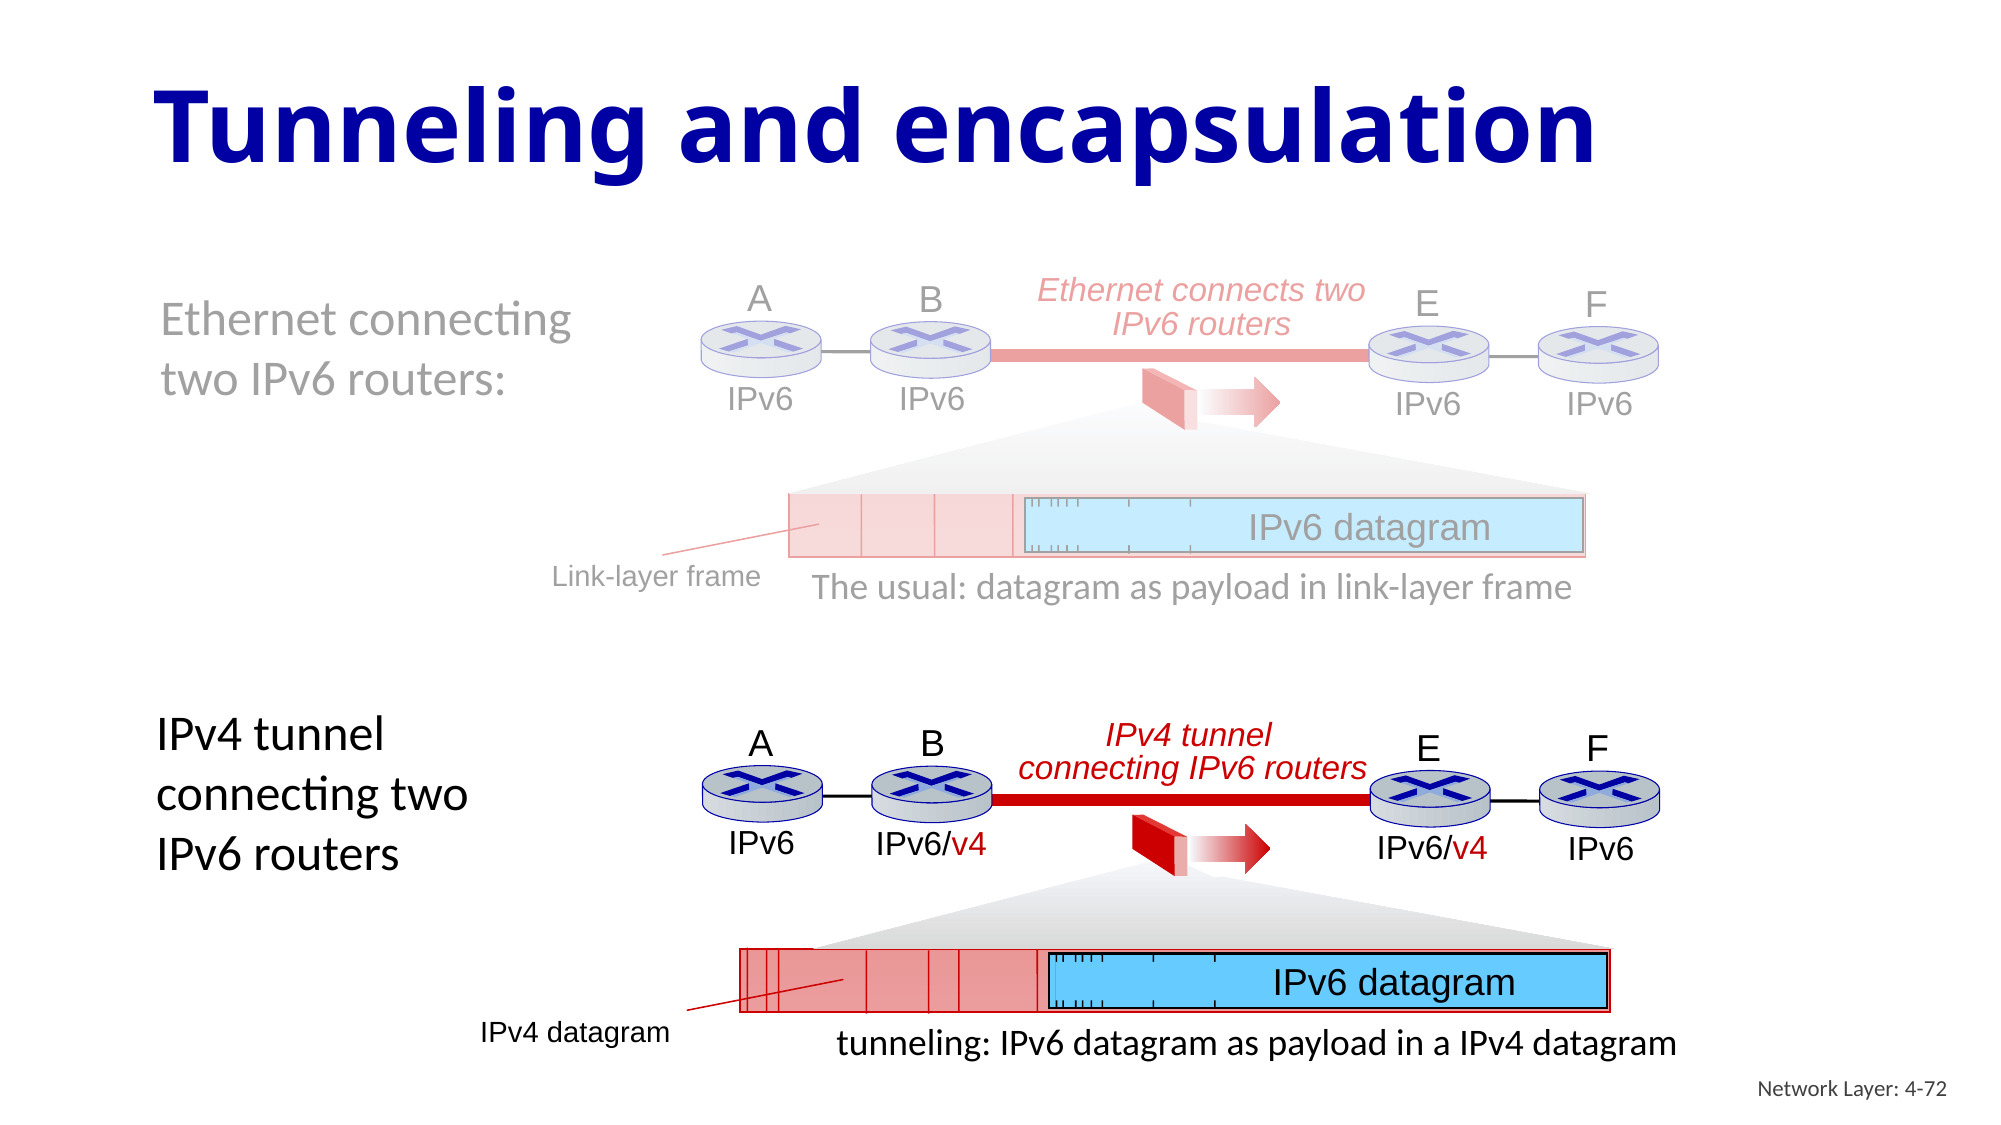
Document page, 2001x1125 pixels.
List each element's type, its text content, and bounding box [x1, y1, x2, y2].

text_box IPv4 tunnel connecting two IPv6 routers [141, 692, 562, 888]
text_box [134, 221, 1786, 619]
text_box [739, 856, 1615, 1014]
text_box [464, 979, 844, 1057]
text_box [532, 524, 819, 601]
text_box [1142, 368, 1280, 430]
text_box tunneling: IPv6 datagram as payload in a IPv4 datagram [821, 1010, 1694, 1070]
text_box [702, 711, 992, 870]
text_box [701, 266, 1659, 430]
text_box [860, 814, 1504, 875]
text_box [788, 401, 1591, 558]
title Tunneling and encapsulation [137, 56, 1863, 204]
slide_number Network Layer: 4-72 [1512, 1056, 1963, 1117]
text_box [992, 711, 1384, 806]
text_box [1370, 716, 1660, 875]
